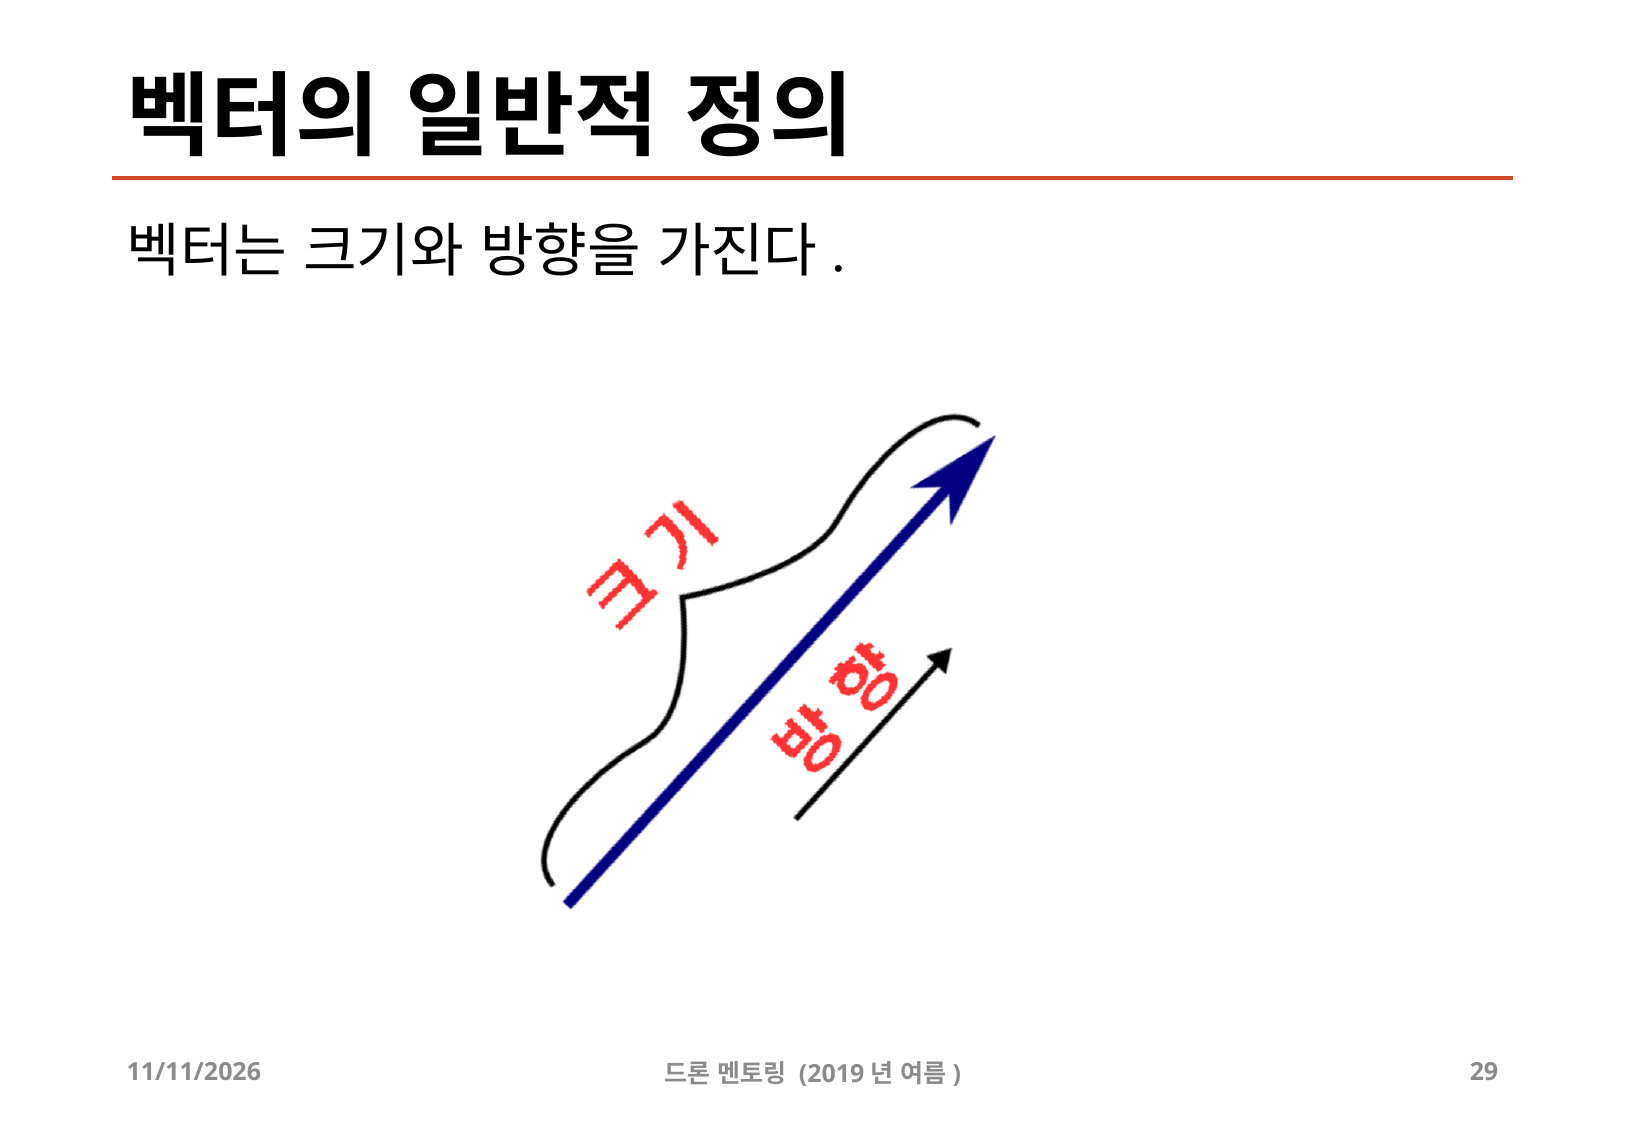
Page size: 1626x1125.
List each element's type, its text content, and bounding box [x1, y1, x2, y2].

footer 드론 멘토링 (2019년 여름) [538, 1042, 1087, 1103]
list 벡터는 크기와 방향을 가진다. [111, 205, 1514, 591]
title 벡터의 일반적 정의 [111, 59, 1514, 179]
slide_number 29 [1433, 1042, 1514, 1103]
picture [357, 303, 1184, 1006]
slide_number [111, 1042, 303, 1103]
